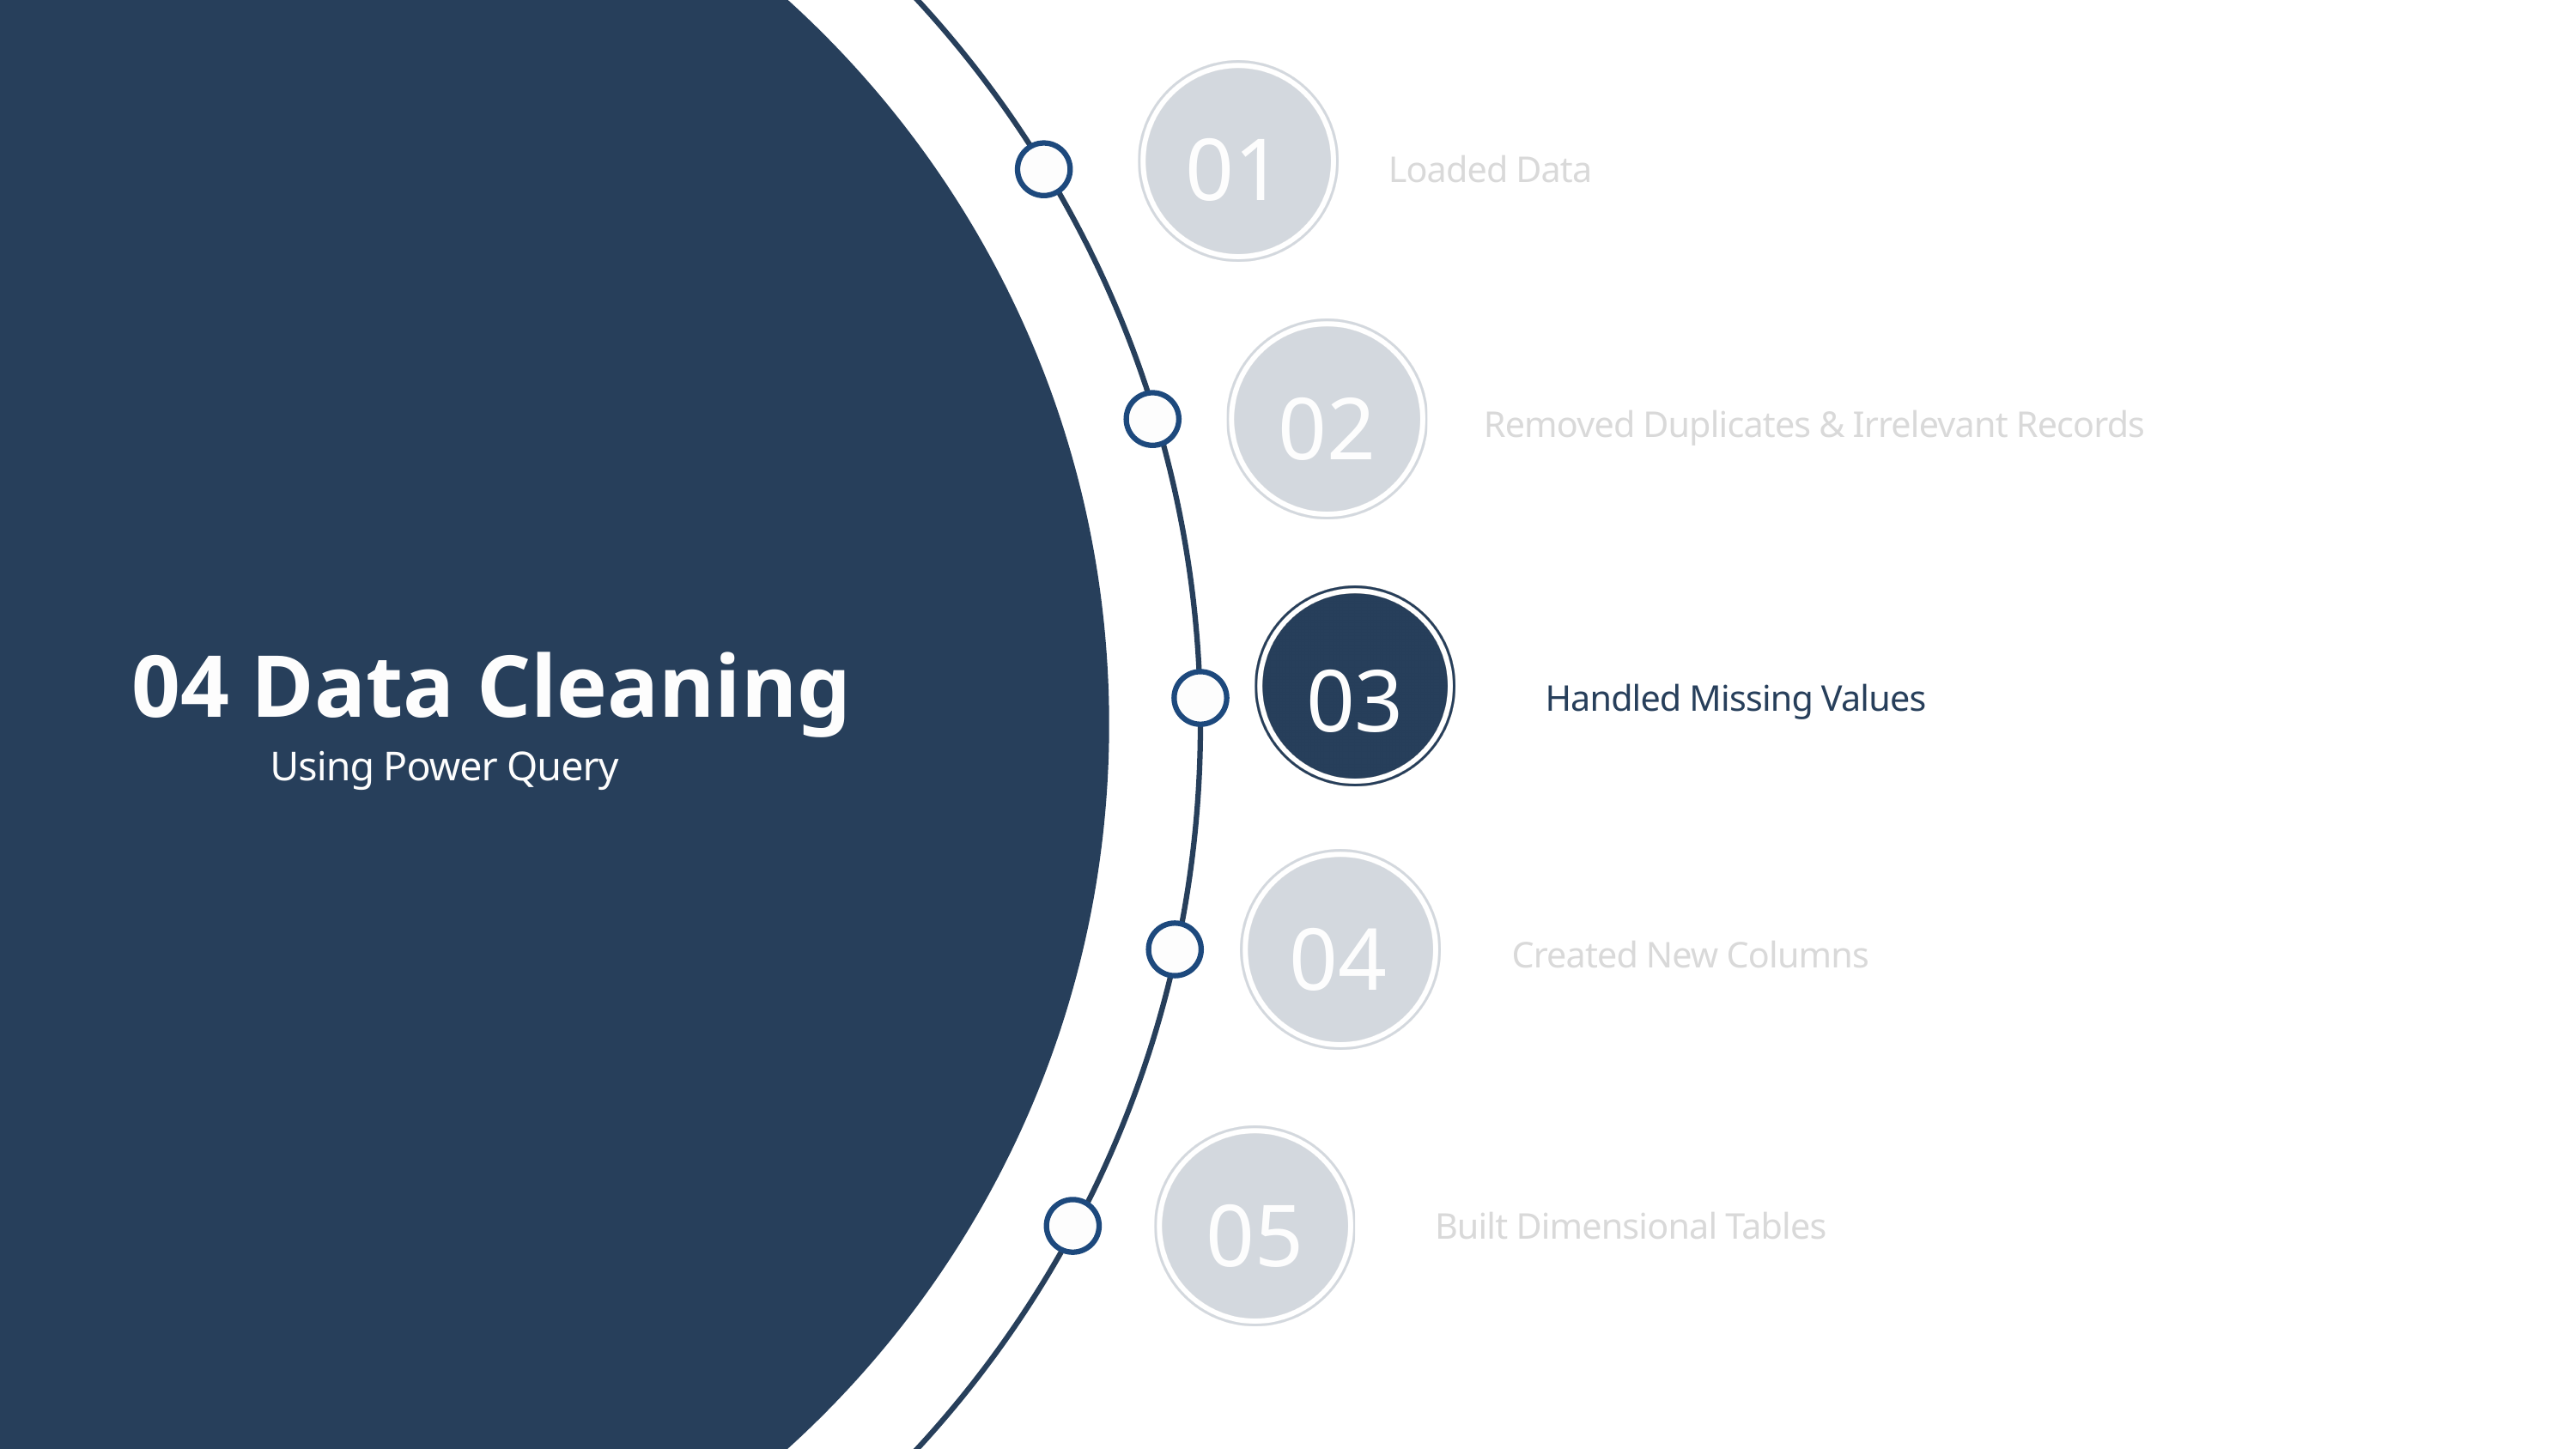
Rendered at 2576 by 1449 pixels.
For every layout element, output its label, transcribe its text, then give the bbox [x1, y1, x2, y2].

text_box 02 [1247, 357, 1407, 477]
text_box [1126, 392, 1180, 446]
text_box Created New Columns [1511, 925, 2324, 975]
text_box Handled Missing Values [1545, 668, 2358, 718]
text_box 01 [1207, 97, 1315, 218]
text_box [1240, 849, 1441, 1050]
text_box 05 [1207, 1164, 1335, 1284]
text_box Removed Duplicates & Irrelevant Records [1483, 394, 2297, 445]
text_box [1148, 923, 1202, 976]
text_box Loaded Data [1388, 140, 2201, 190]
text_box [1207, 60, 1339, 262]
text_box [1207, 1125, 1356, 1326]
text_box [1255, 585, 1455, 786]
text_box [1017, 142, 1071, 197]
text_box Built Dimensional Tables [1435, 1196, 2248, 1246]
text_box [1046, 1199, 1100, 1252]
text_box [0, 0, 1109, 1449]
text_box 04 [1258, 887, 1419, 1008]
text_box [1116, 0, 1201, 1449]
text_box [1174, 671, 1227, 724]
text_box 03 [1275, 629, 1436, 749]
text_box [1226, 318, 1428, 519]
